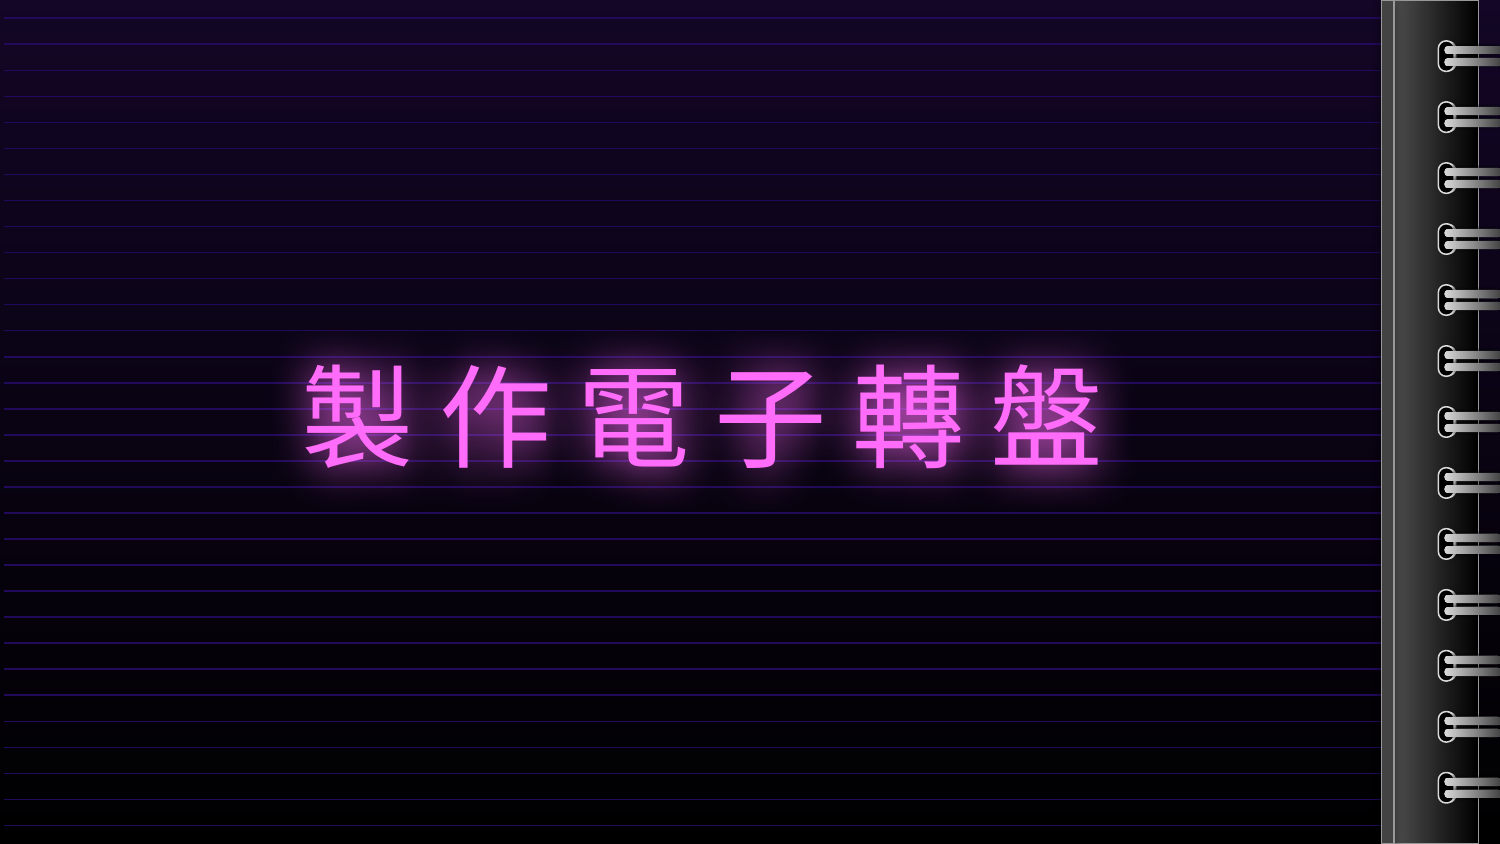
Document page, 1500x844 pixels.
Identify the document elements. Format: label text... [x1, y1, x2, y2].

title 製 作 電 子 轉 盤 [191, 345, 1214, 484]
